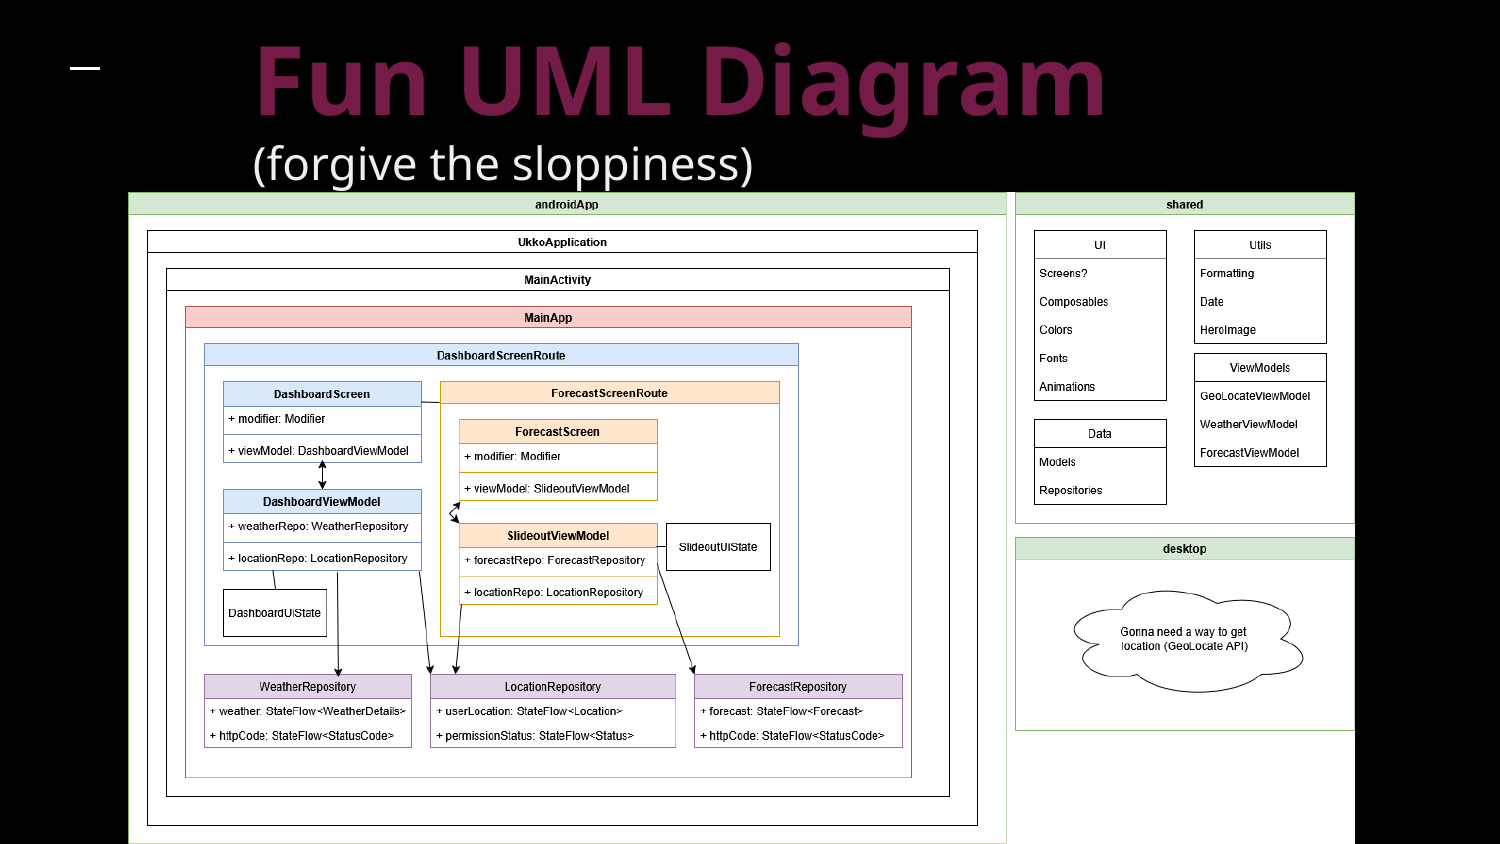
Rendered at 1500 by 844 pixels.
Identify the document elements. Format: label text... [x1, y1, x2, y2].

title Fun UML Diagram (forgive the sloppiness) [237, 5, 1263, 190]
picture [128, 192, 1355, 844]
